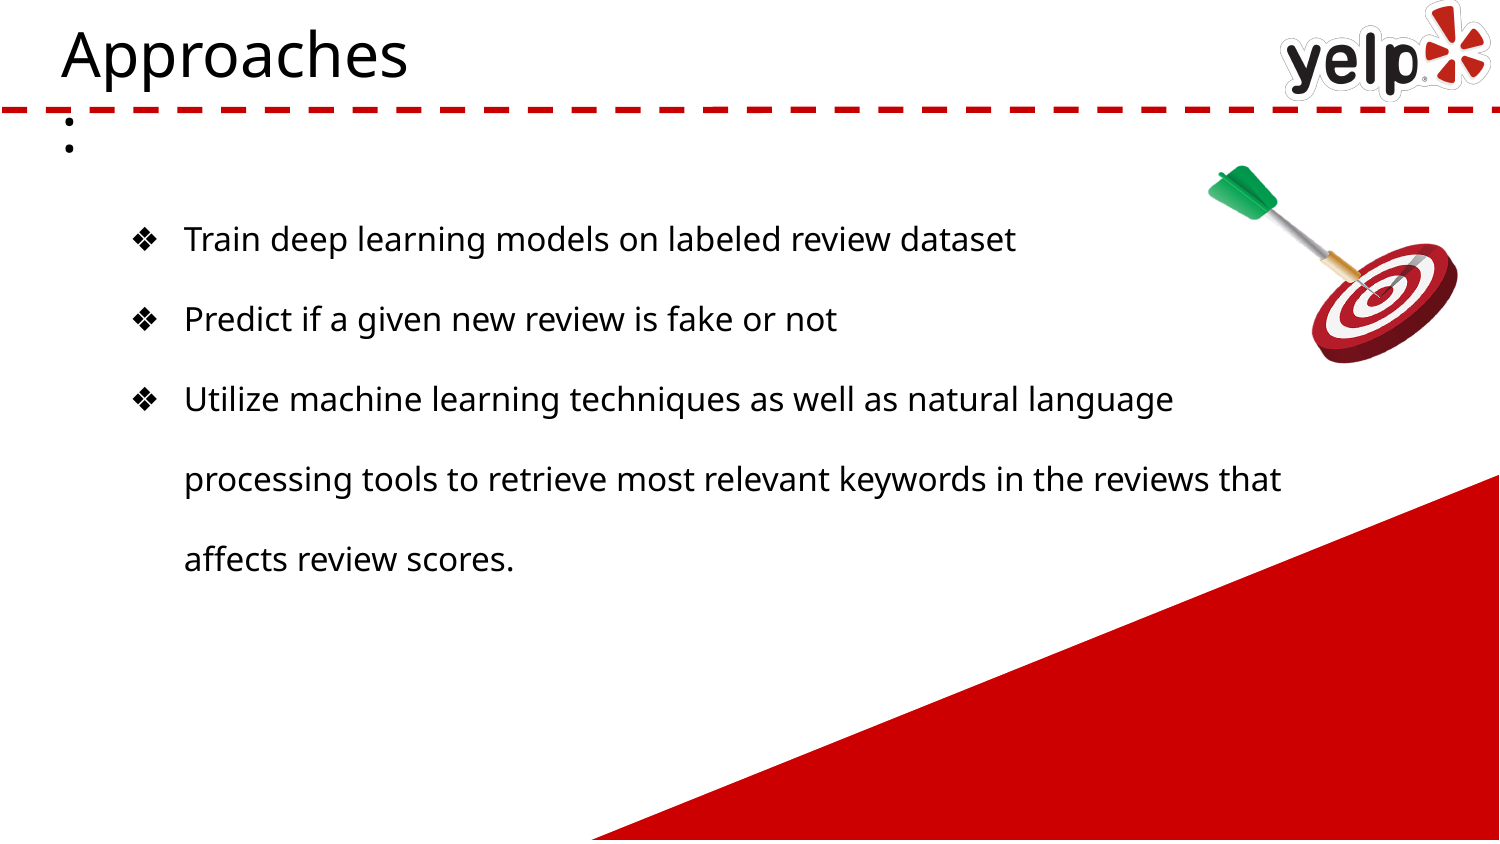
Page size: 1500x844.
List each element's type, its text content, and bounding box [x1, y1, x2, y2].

title Approaches: [46, 0, 431, 94]
list Train deep learning models on labeled review dataset Predict if a given new review is fake or not Utilize machine learning techniques as well as natural language processing tools to retrieve most relevant keywords in the reviews that affects review scores. [94, 163, 1355, 755]
text_box [586, 473, 1500, 842]
picture [1190, 0, 1500, 412]
